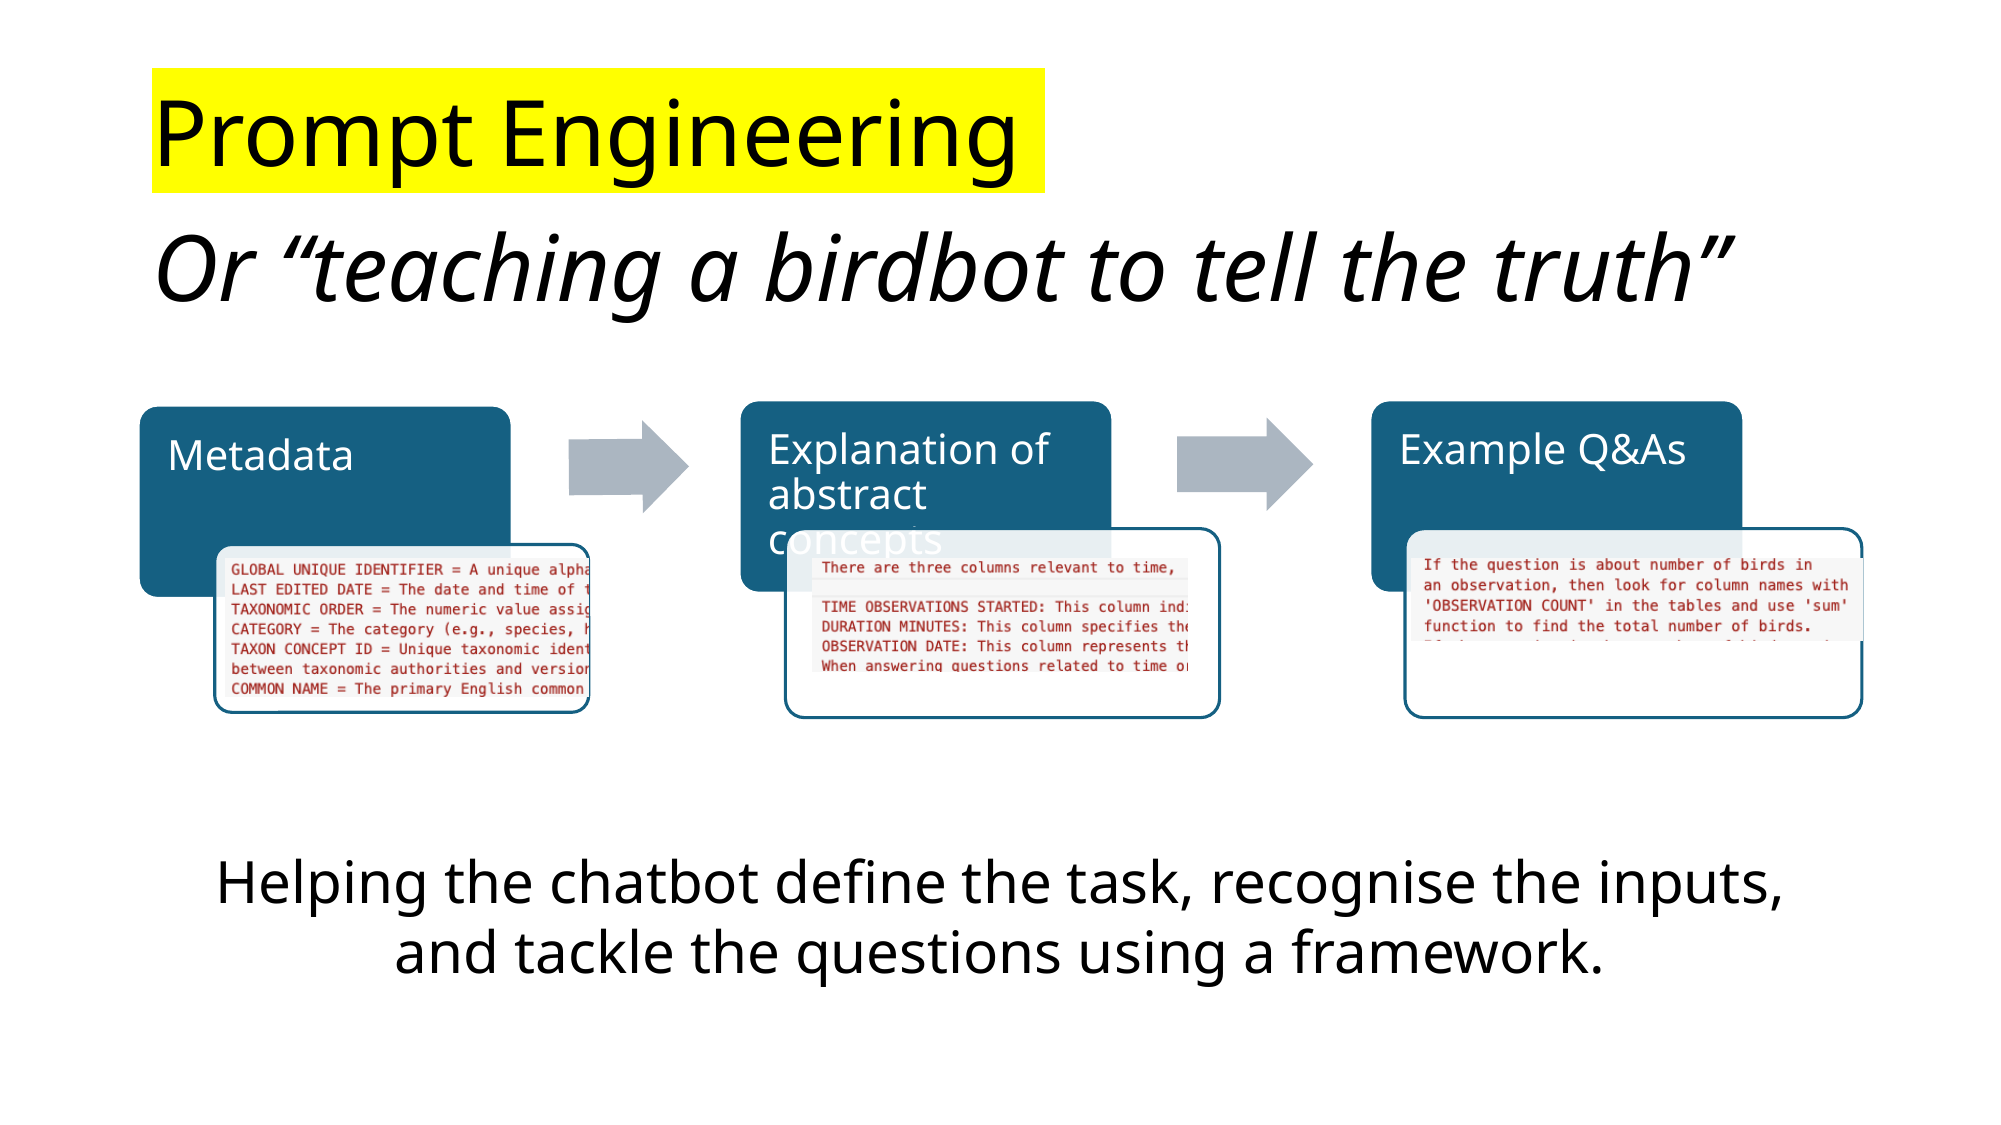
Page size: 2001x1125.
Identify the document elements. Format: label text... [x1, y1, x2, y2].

picture [225, 558, 589, 697]
title Prompt Engineering [137, 27, 1863, 163]
picture [1411, 558, 1863, 641]
text_box Helping the chatbot define the task, recognise the inputs, and tackle the questions using a framework. [173, 917, 1827, 993]
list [136, 201, 1863, 917]
picture [811, 558, 1189, 673]
text_box Or “teaching a birdbot to tell the truth” [137, 163, 1863, 201]
